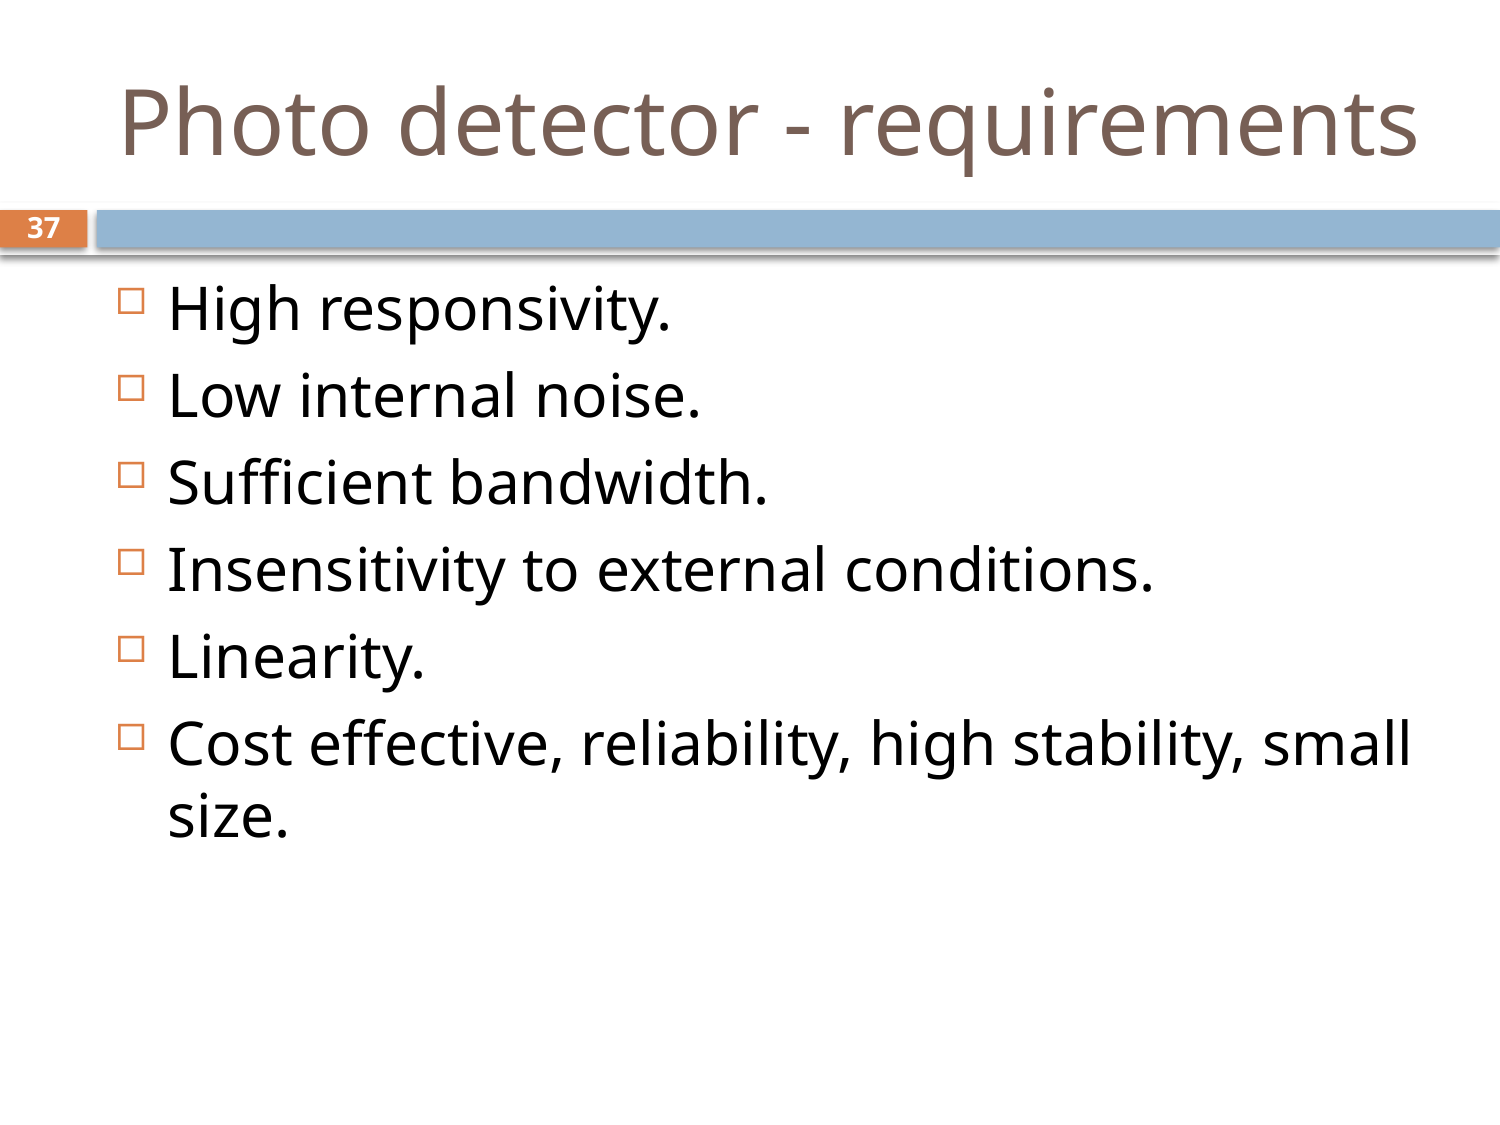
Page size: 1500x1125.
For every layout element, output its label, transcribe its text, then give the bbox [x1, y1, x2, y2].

list High responsivity. Low internal noise. Sufficient bandwidth. Insensitivity to external conditions. Linearity. Cost effective, reliability, high stability, small size. [100, 262, 1438, 1000]
slide_number 37 [0, 208, 88, 249]
title Photo detector - requirements [100, 37, 1438, 200]
